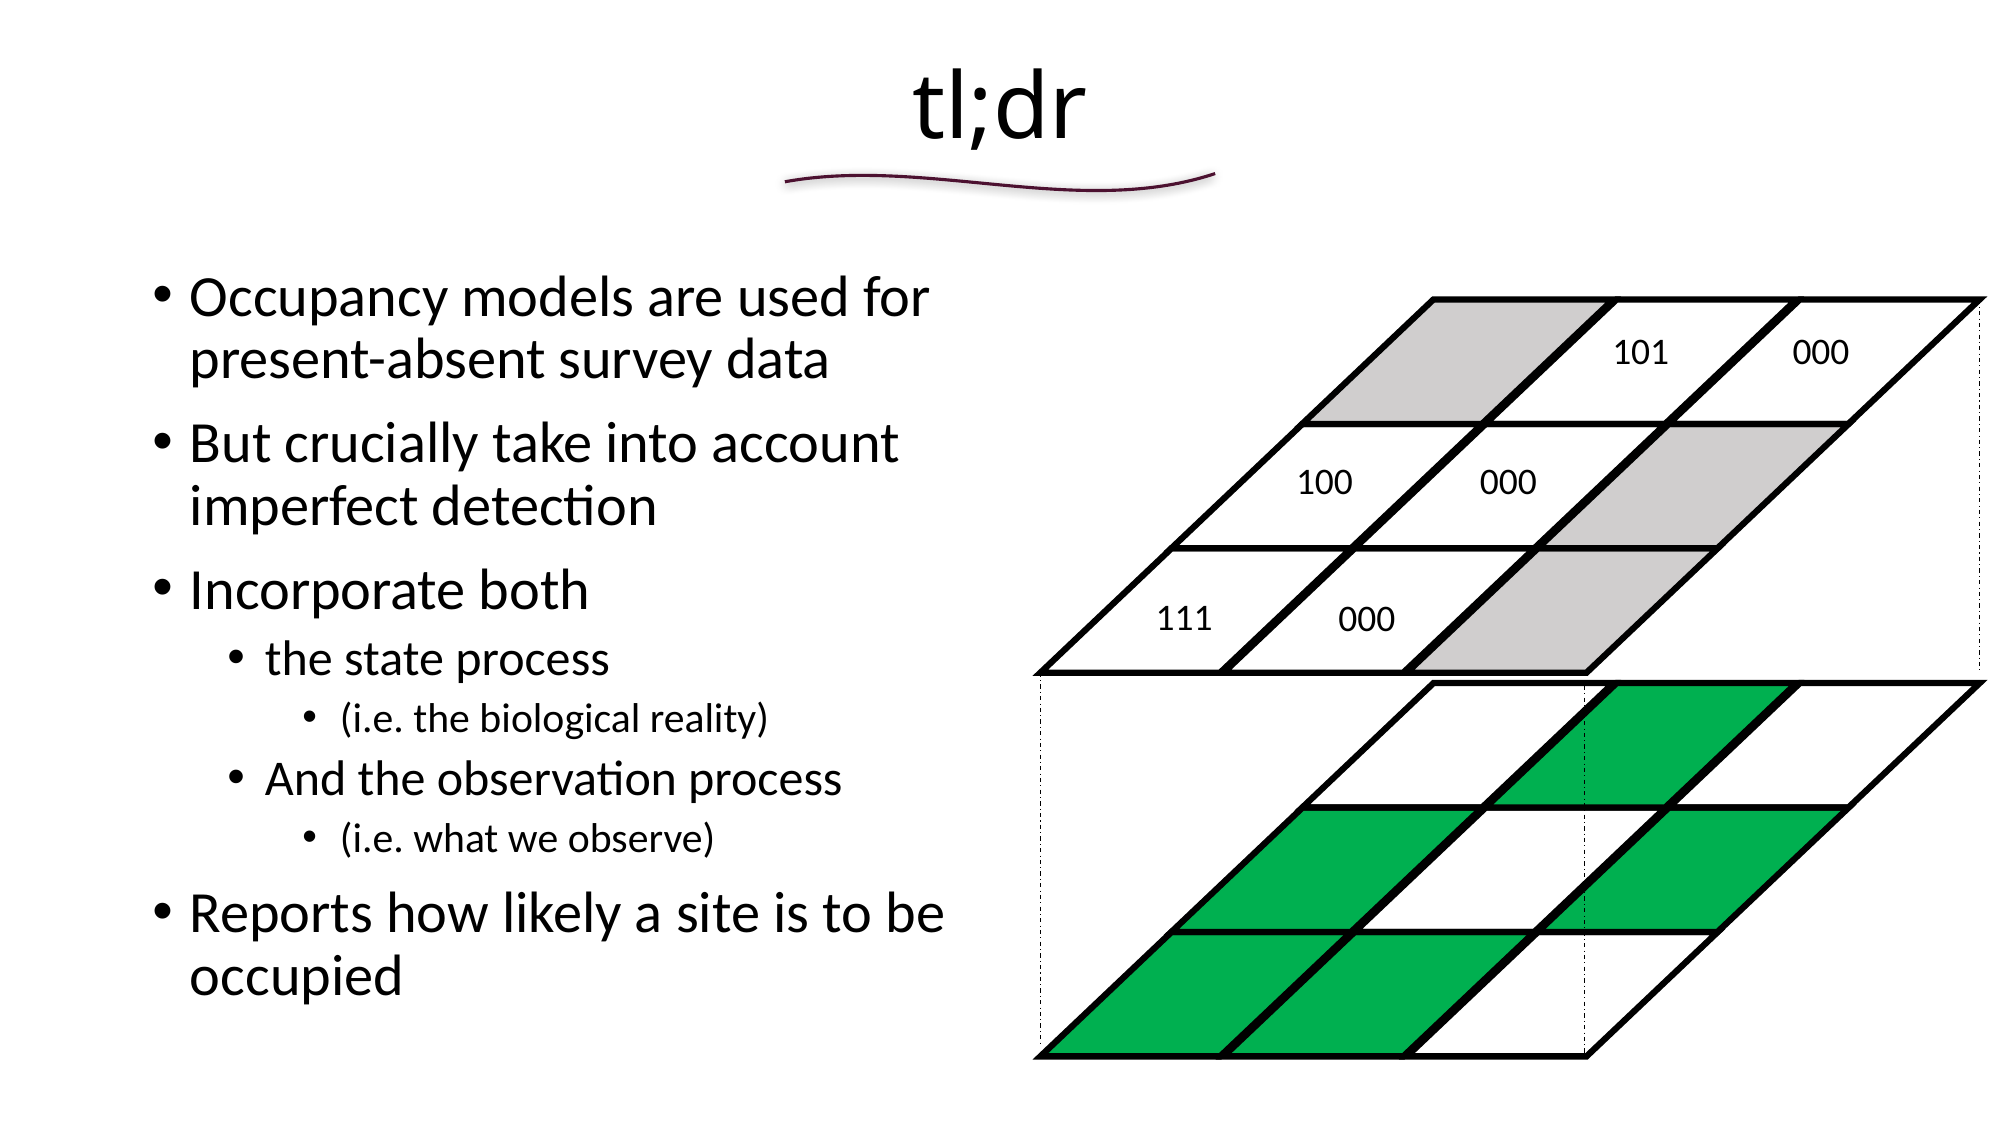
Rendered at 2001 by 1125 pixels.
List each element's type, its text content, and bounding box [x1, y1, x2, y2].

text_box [1040, 682, 1980, 1057]
title tl;dr [0, 0, 2000, 218]
text_box [784, 173, 1216, 191]
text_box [1040, 299, 1979, 673]
list Occupancy models are used for present-absent survey data But crucially take into account imperfect detection Incorporate both the state process (i.e. the biological reality) And the observation process (i.e. what we observe) Reports how likely a site is to be occupied [137, 258, 1026, 1077]
